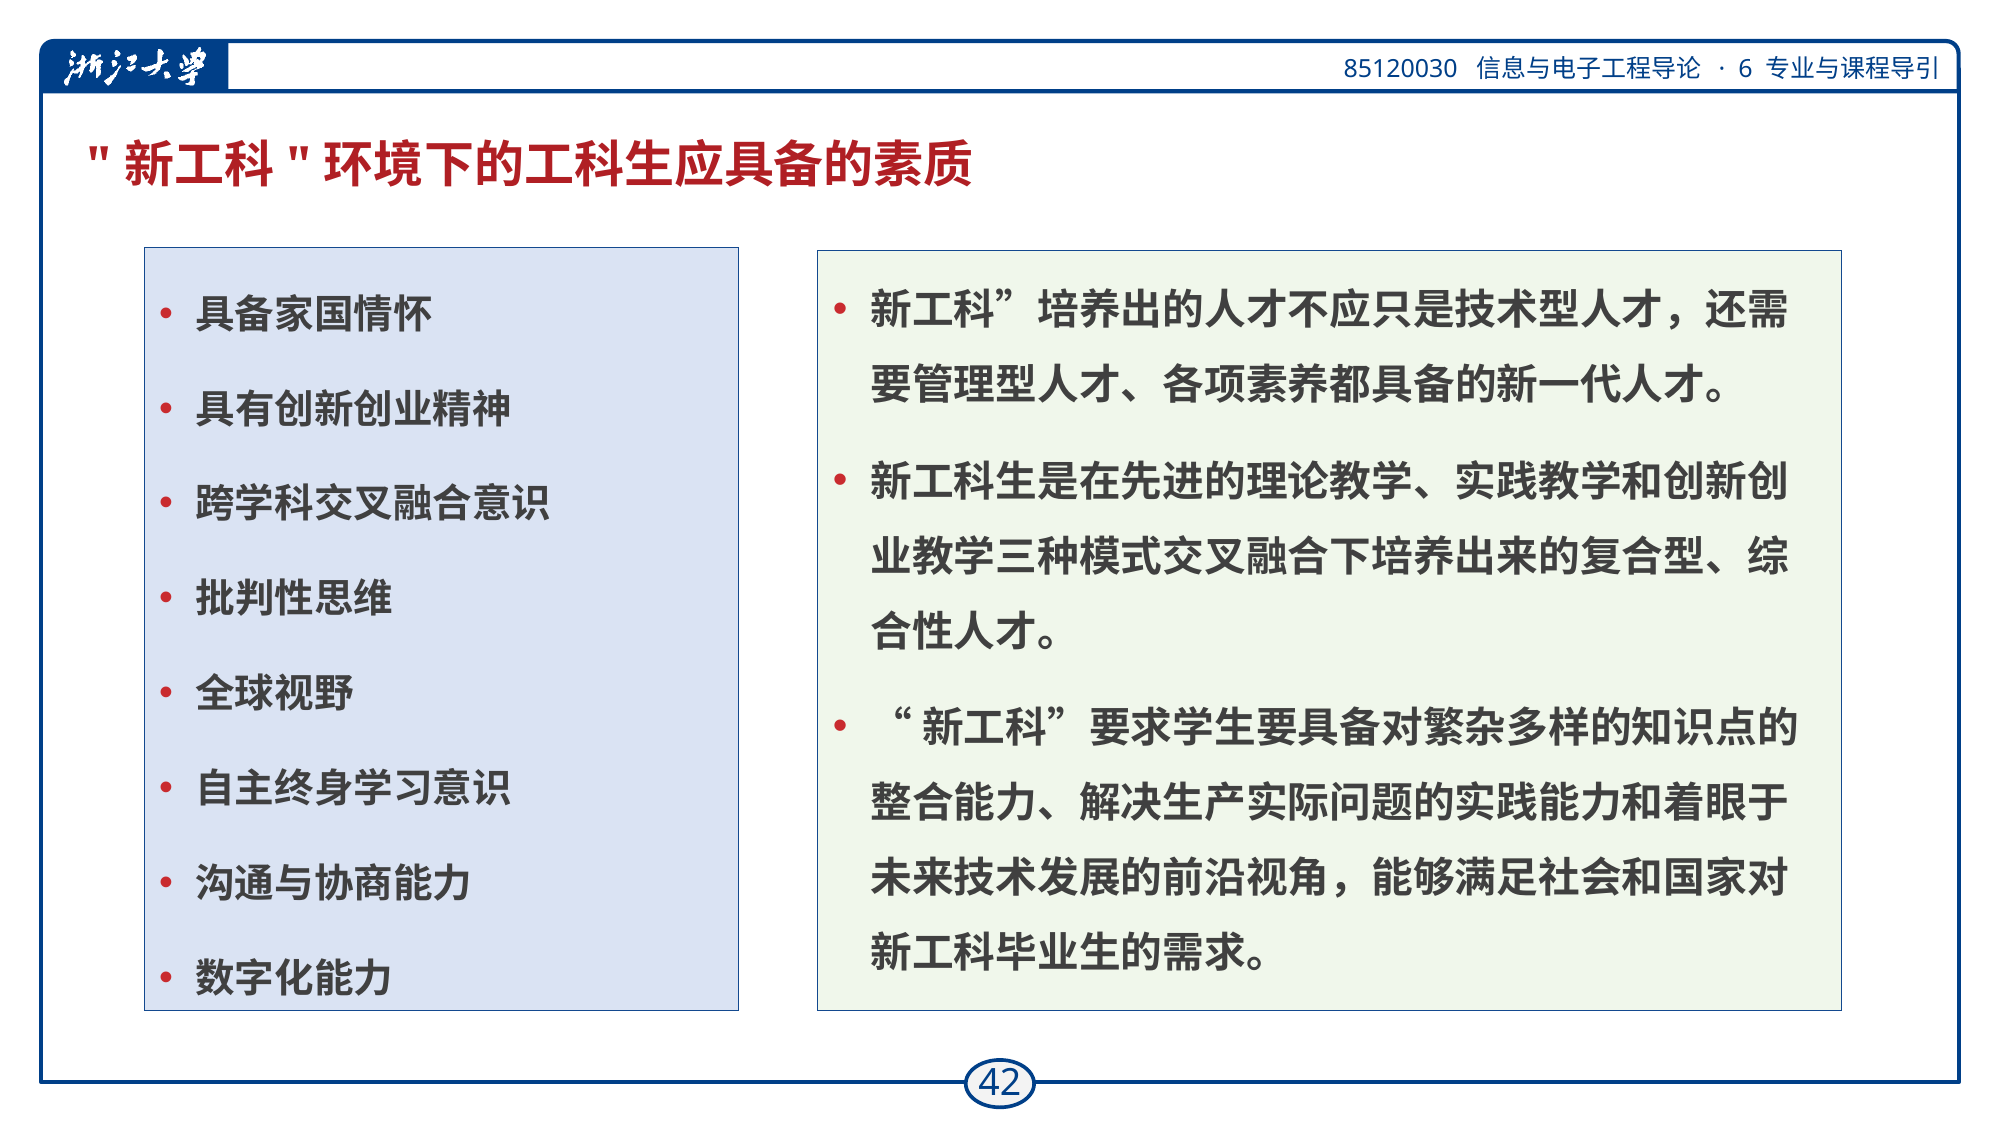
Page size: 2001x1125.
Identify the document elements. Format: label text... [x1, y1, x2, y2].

text_box 新工科”培养出的人才不应只是技术型人才，还需要管理型人才、各项素养都具备的新一代人才。 新工科生是在先进的理论教学、实践教学和创新创业教学三种模式交叉融合下培养出来的复合型、综合性人才。 “新工科”要求学生要具备对繁杂多样的知识点的整合能力、解决生产实际问题的实践能力和着眼于未来技术发展的前沿视角，能够满足社会和国家对新工科毕业生的需求。 [817, 250, 1842, 1011]
picture [55, 39, 215, 91]
text_box 具备家国情怀 具有创新创业精神 跨学科交叉融合意识 批判性思维 全球视野 自主终身学习意识 沟通与协商能力 数字化能力 [144, 247, 739, 1011]
title "新工科"环境下的工科生应具备的素质 [72, 125, 1926, 198]
